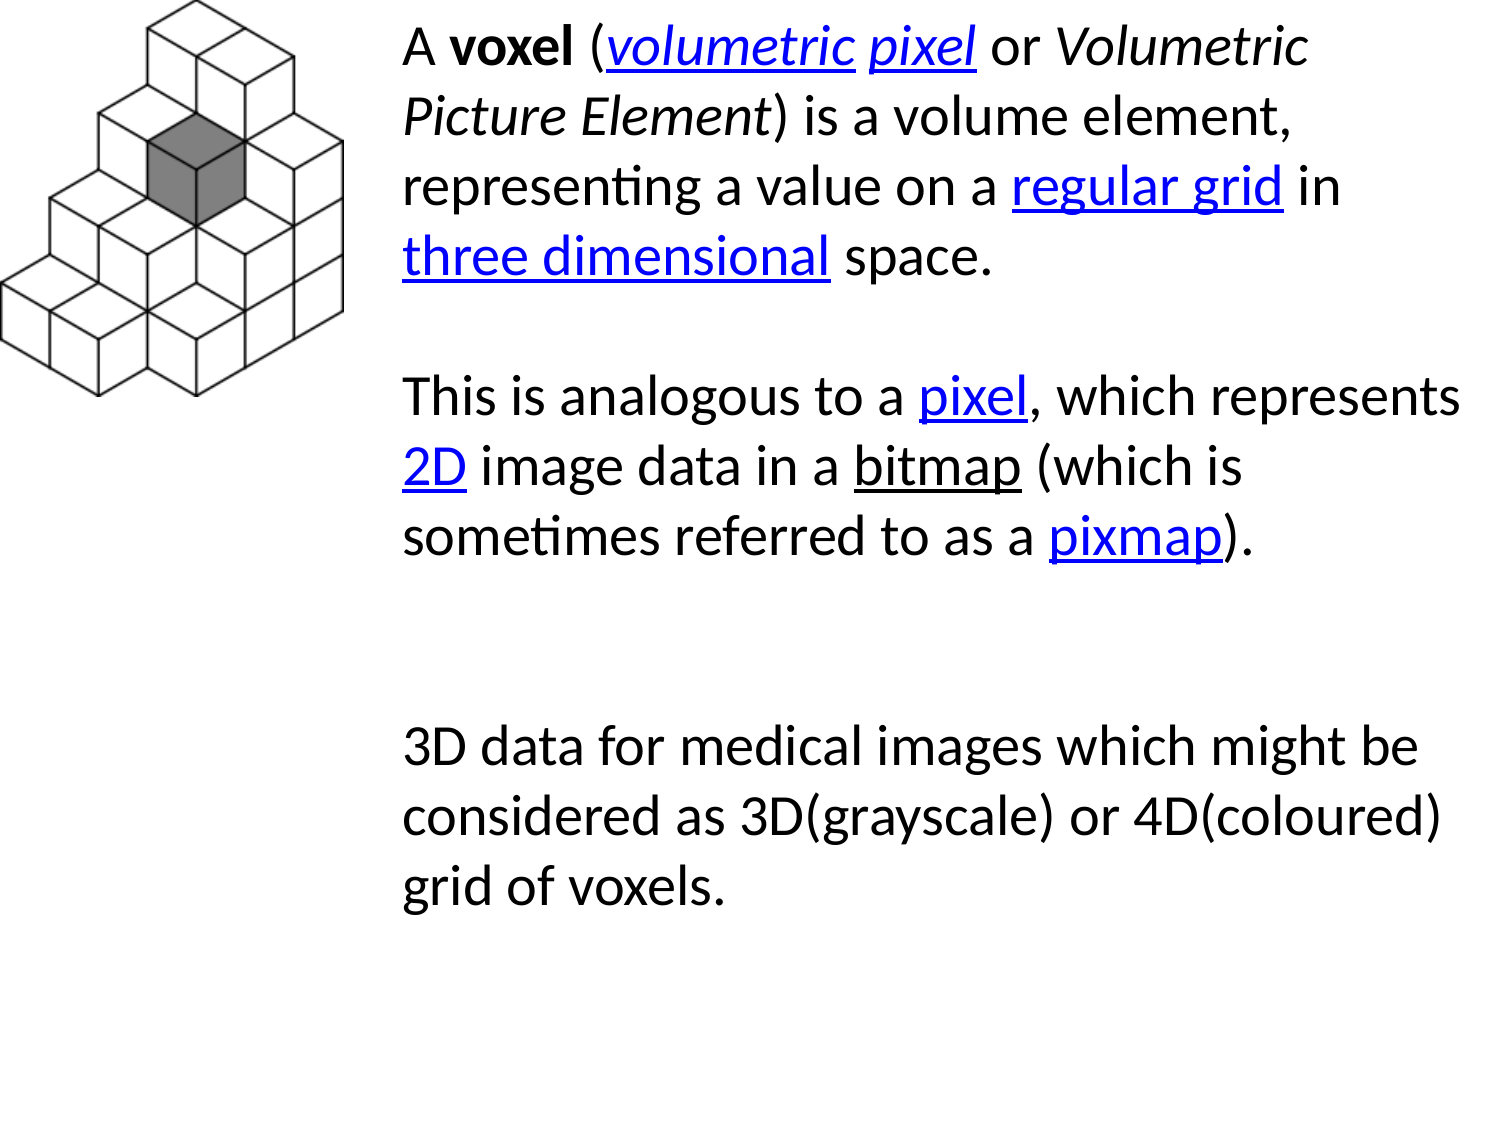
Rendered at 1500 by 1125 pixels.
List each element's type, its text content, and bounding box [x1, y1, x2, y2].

picture [0, 0, 344, 397]
text_box A voxel (volumetric pixel or Volumetric Picture Element) is a volume element, representing a value on a regular grid in three dimensional space. This is analogous to a pixel, which represents 2D image data in a bitmap (which is sometimes referred to as a pixmap). 3D data for medical images which might be considered as 3D(grayscale) or 4D(coloured) grid of voxels. [387, 0, 1500, 970]
